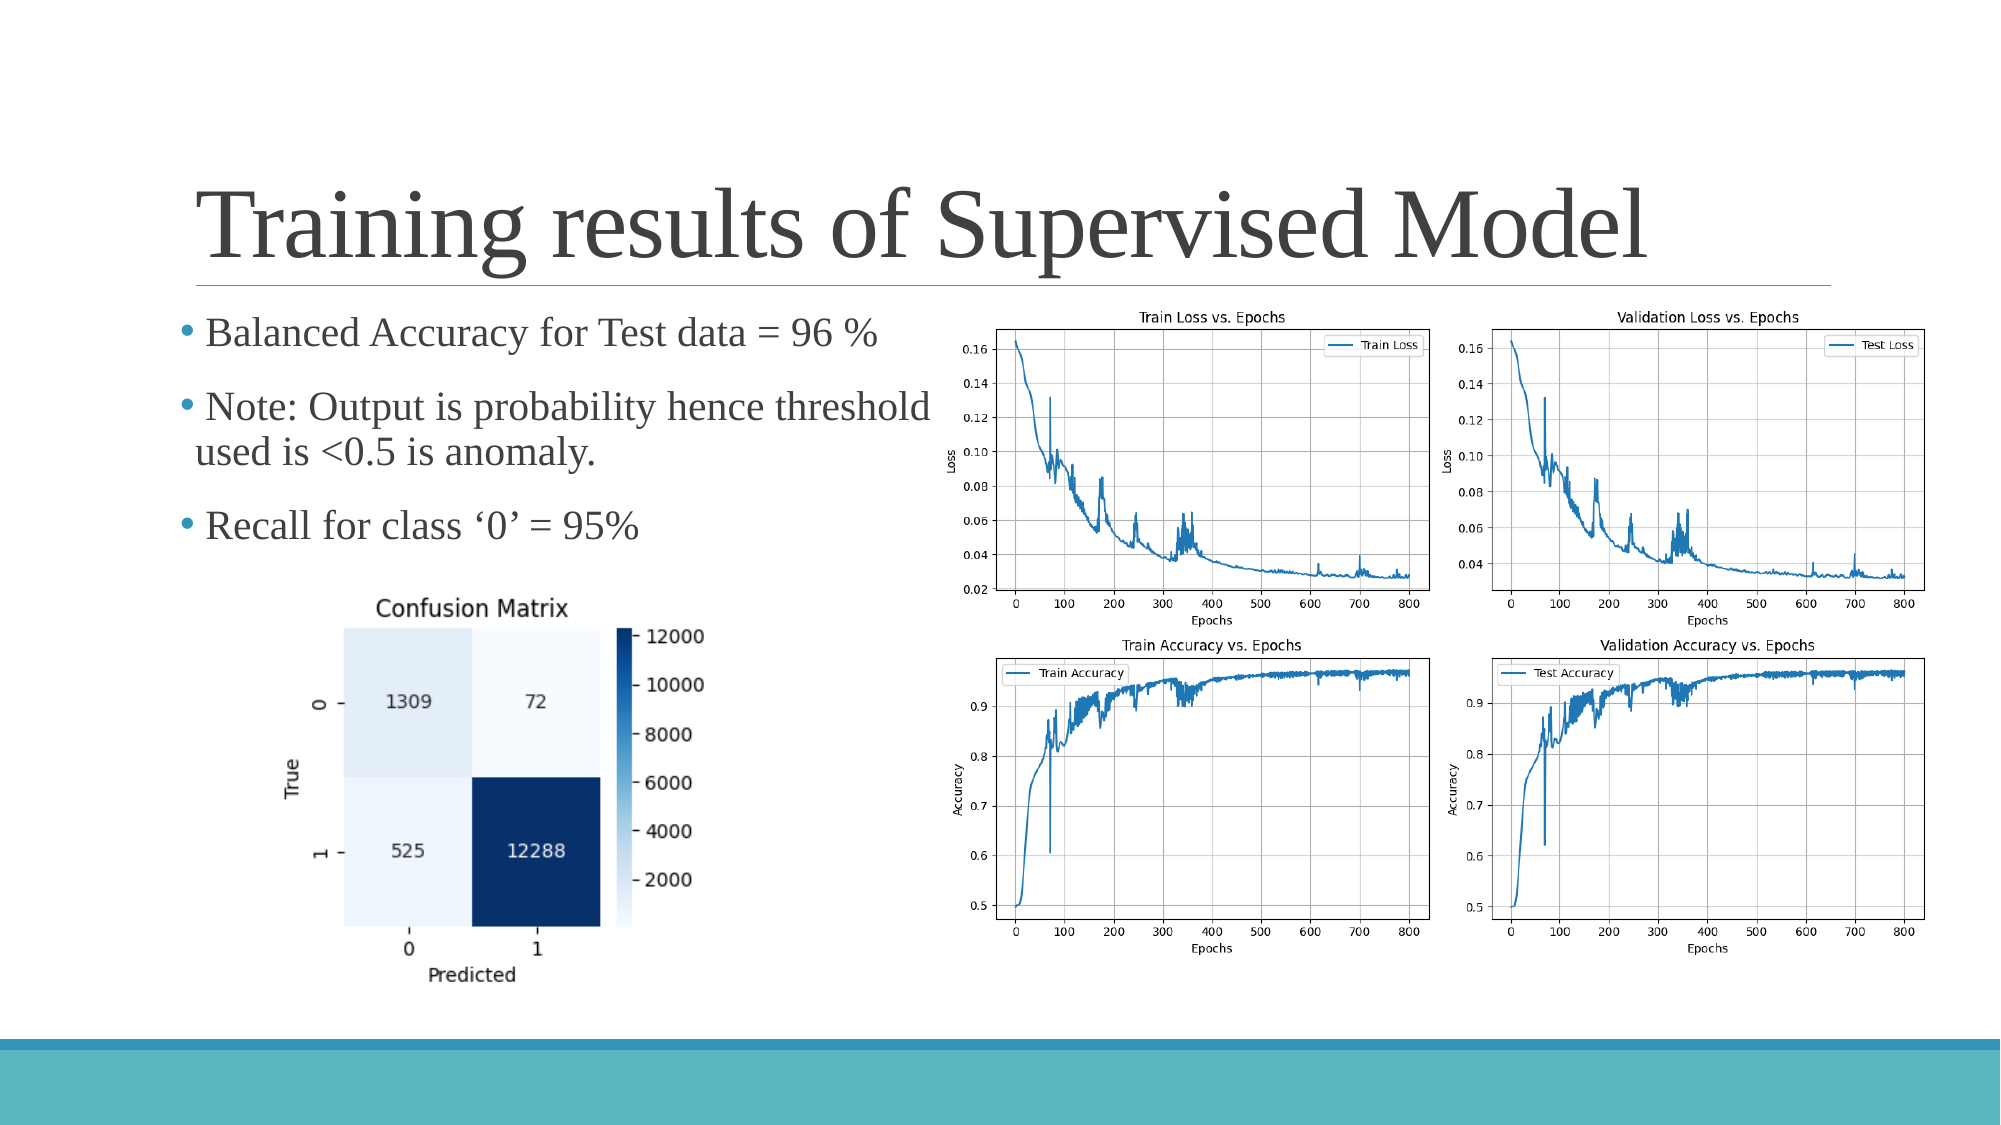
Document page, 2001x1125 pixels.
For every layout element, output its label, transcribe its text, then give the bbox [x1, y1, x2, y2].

title Training results of Supervised Model [180, 47, 1830, 285]
list Balanced Accuracy for Test data = 96 % Note: Output is probability hence threshold used is <0.5 is anomaly. Recall for class ‘0’ = 95% [180, 302, 936, 963]
picture [270, 584, 720, 1001]
picture [937, 302, 1932, 964]
